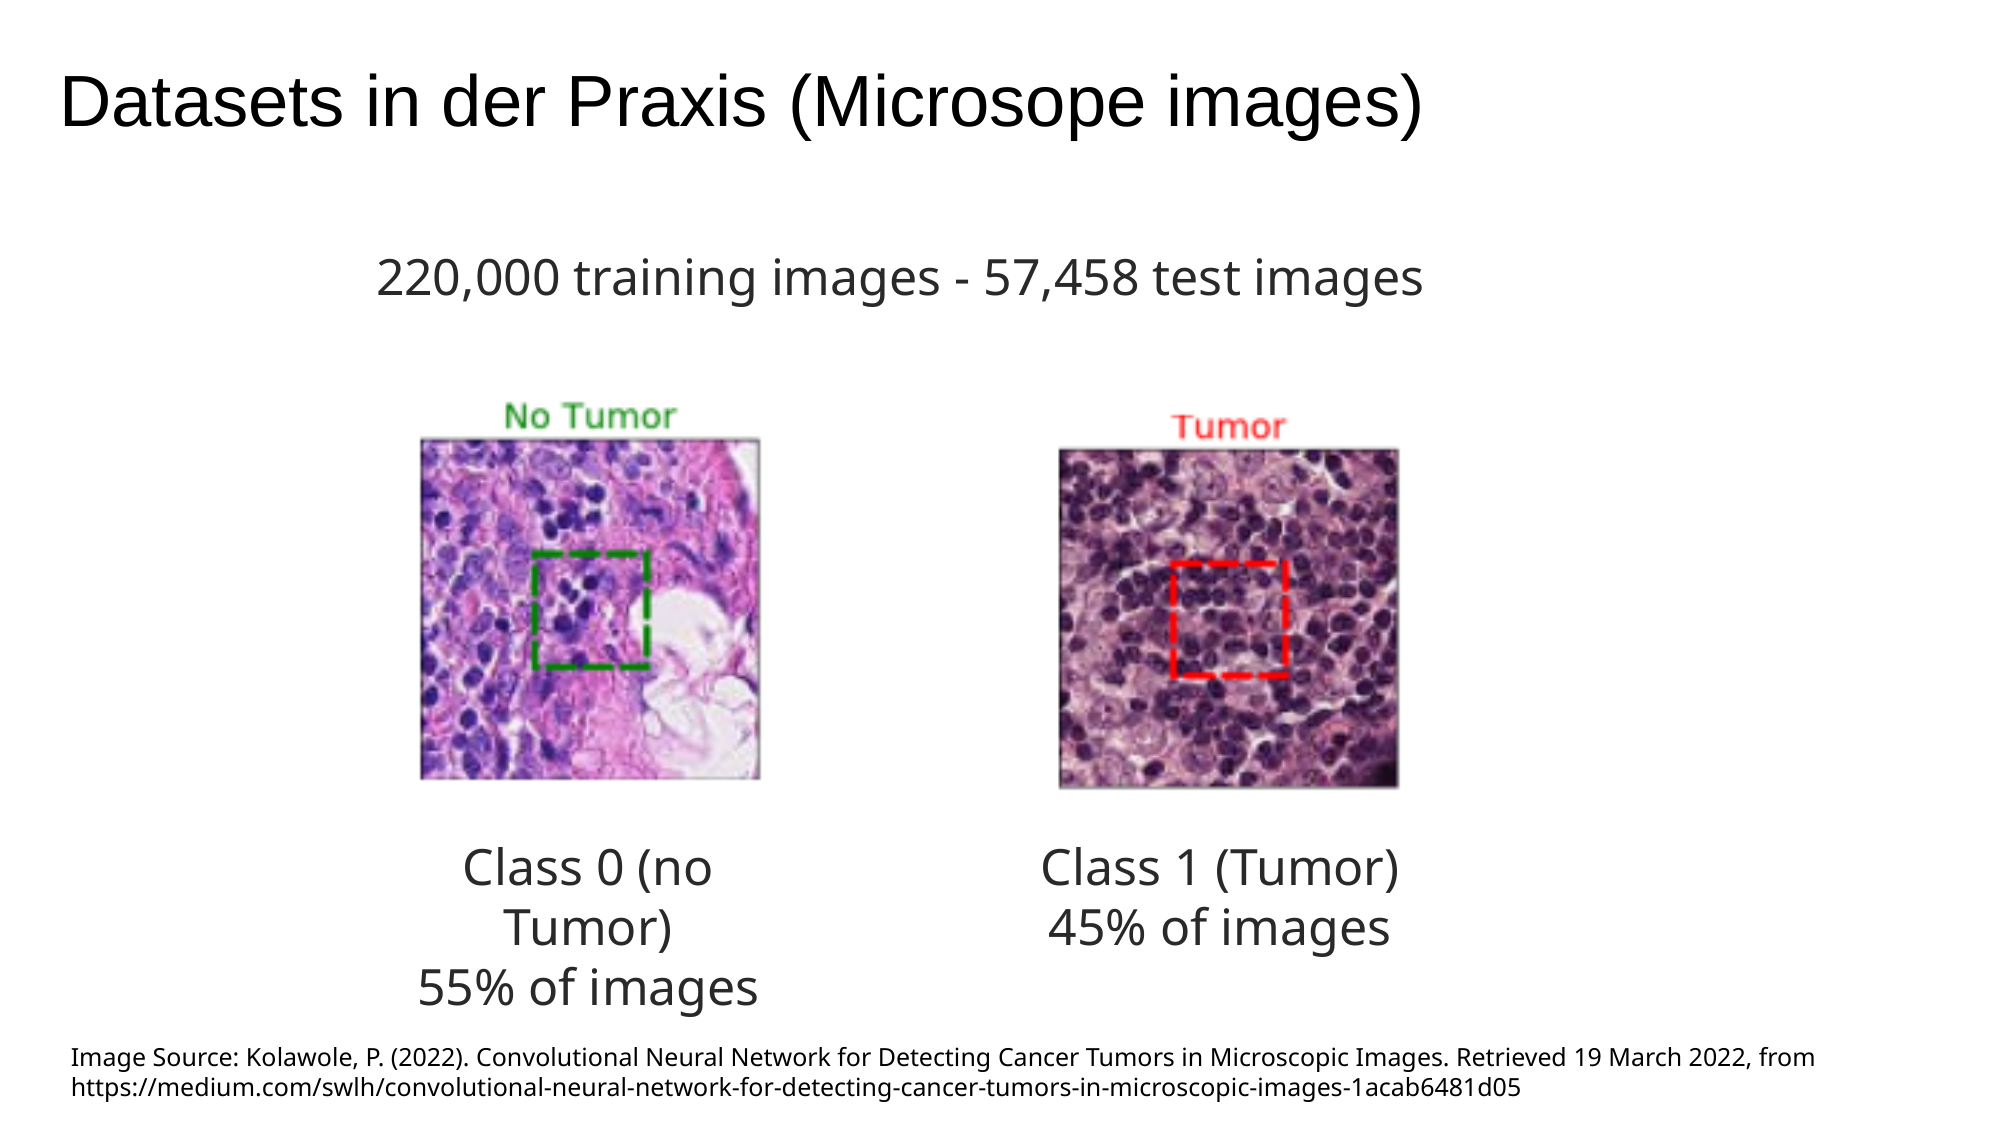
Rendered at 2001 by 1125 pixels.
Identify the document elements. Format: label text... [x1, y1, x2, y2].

text_box Class 0 (no Tumor) 55% of images [365, 827, 812, 1023]
picture [390, 383, 787, 821]
picture [1017, 376, 1423, 816]
text_box Image Source: Kolawole, P. (2022). Convolutional Neural Network for Detecting Cancer Tumors in Microscopic Images. Retrieved 19 March 2022, from https://medium.com/swlh/convolutional-neural-network-for-detecting-cancer-tumors-in-microscopic-images-1acab6481d05 [56, 1034, 1957, 1109]
text_box 220,000 training images - 57,458 test images [297, 238, 1516, 314]
text_box Class 1 (Tumor) 45% of images [997, 827, 1444, 963]
title Datasets in der Praxis (Microsope images) [44, 32, 1770, 174]
